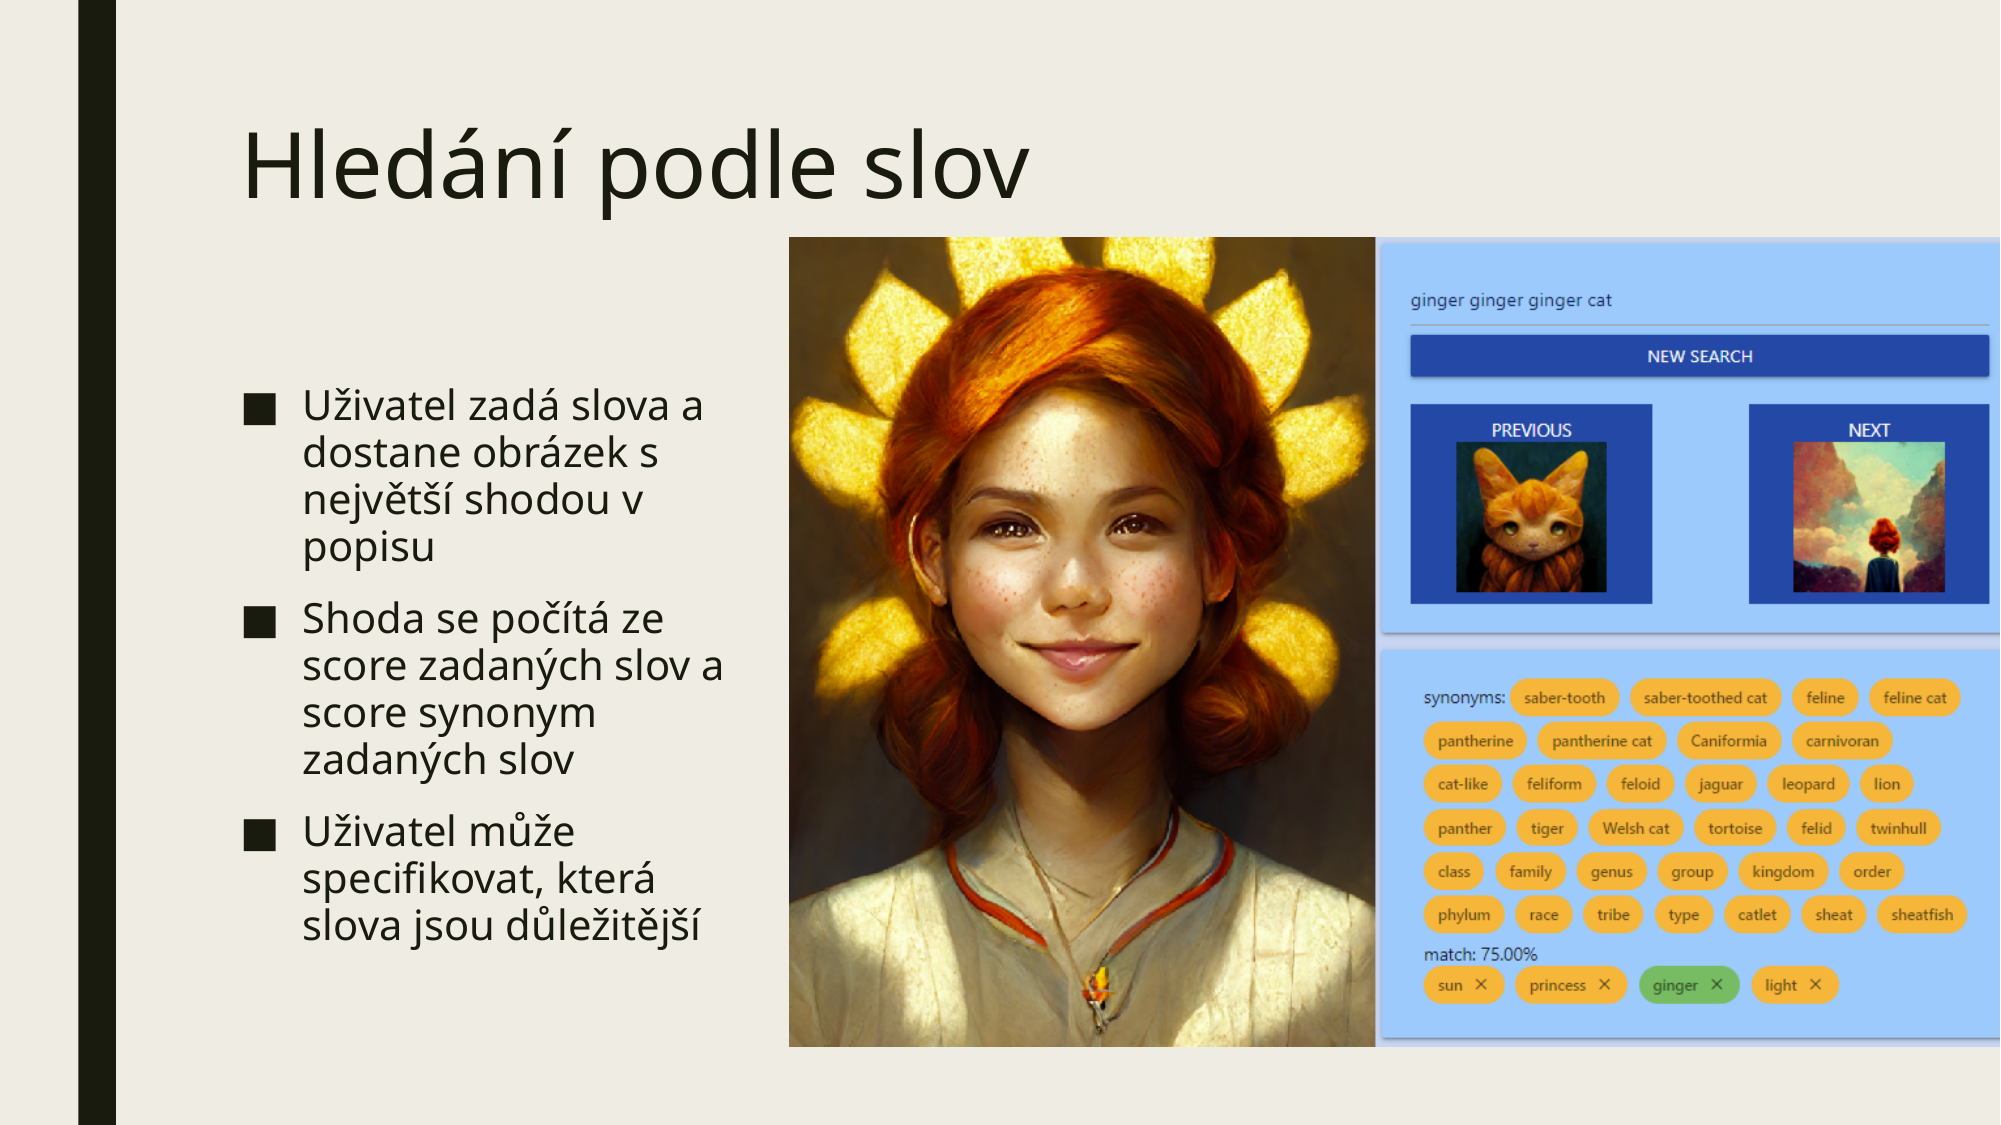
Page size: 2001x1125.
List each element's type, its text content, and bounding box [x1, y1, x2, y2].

list Uživatel zadá slova a dostane obrázek s největší shodou v popisu Shoda se počítá ze score zadaných slov a score synonym zadaných slov Uživatel může specifikovat, která slova jsou důležitější [225, 375, 763, 963]
picture [789, 237, 2000, 1047]
title Hledání podle slov [225, 112, 1800, 357]
